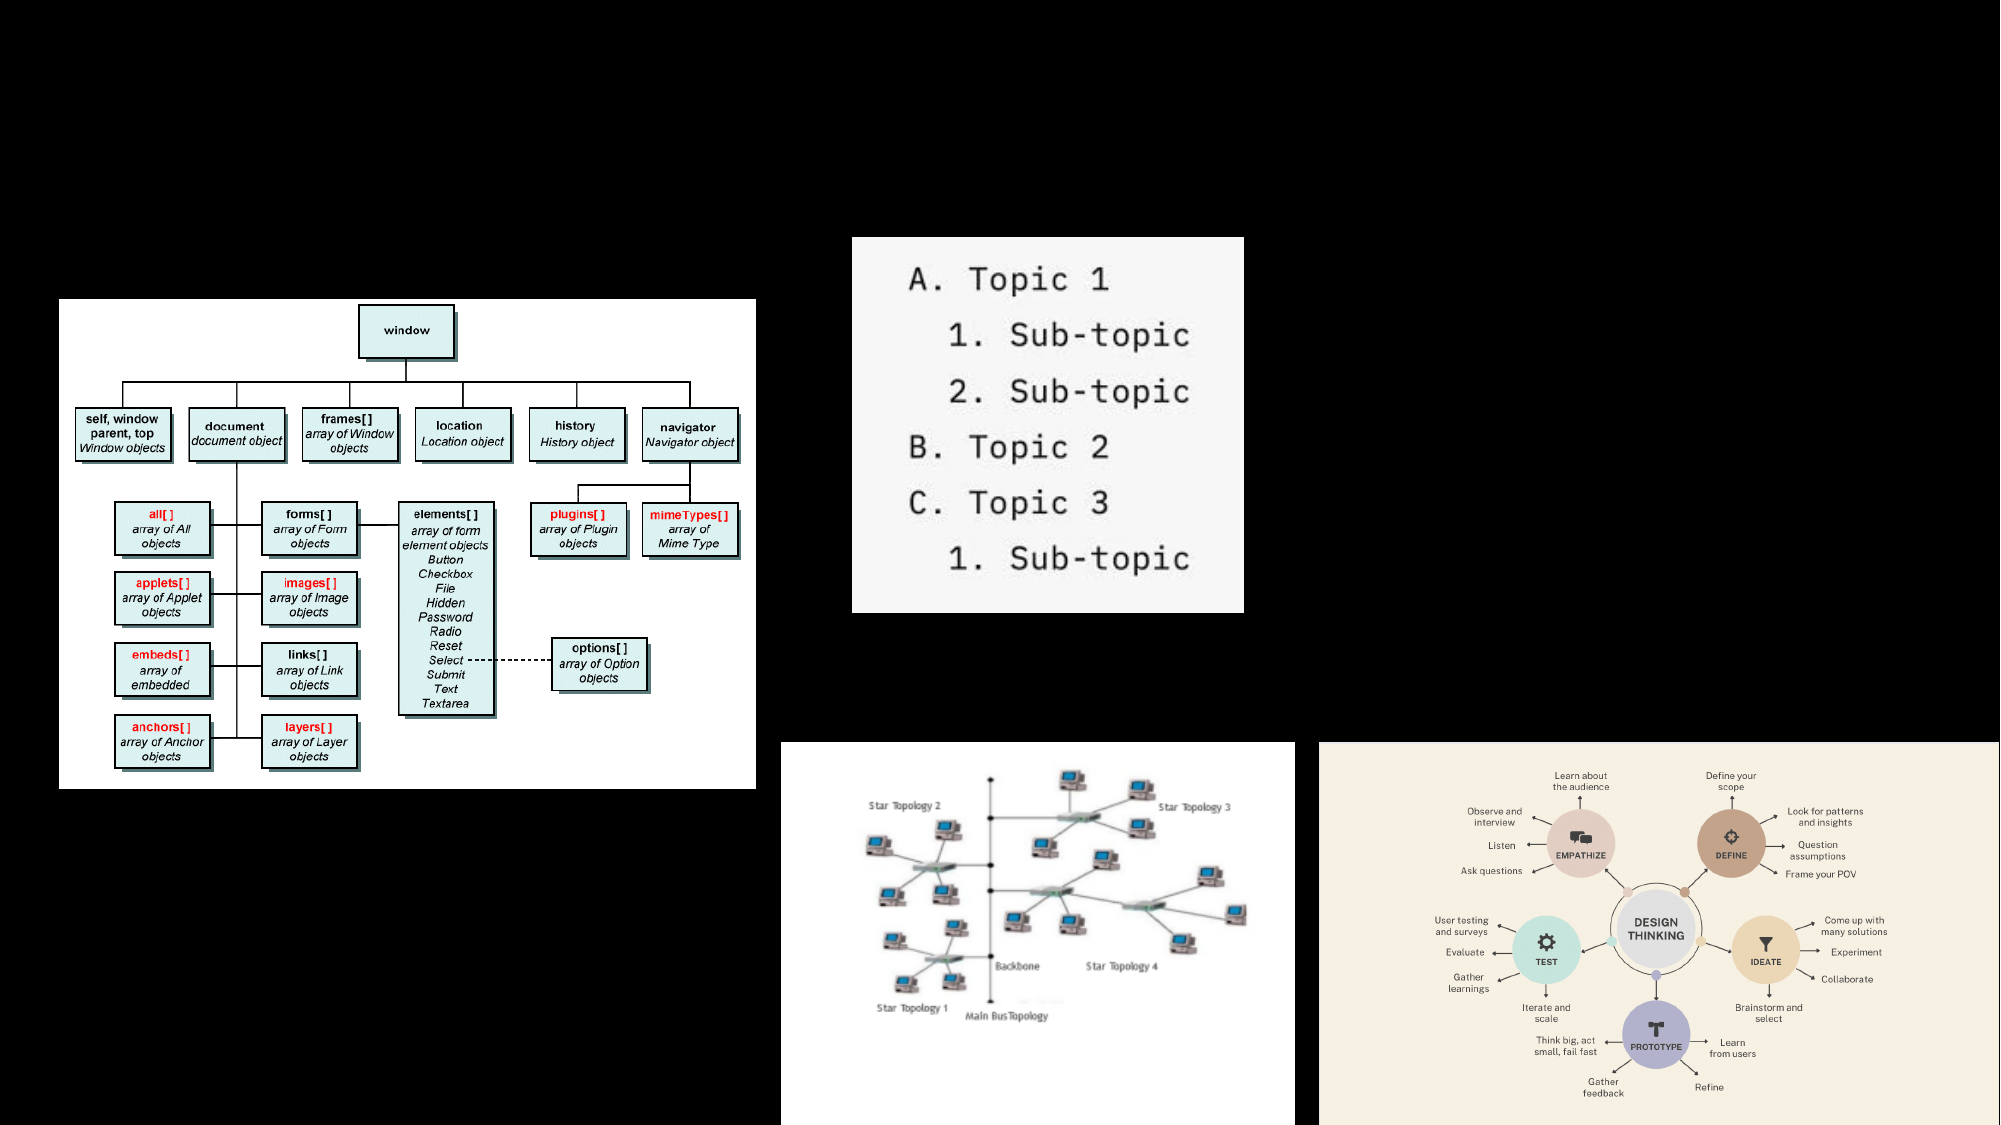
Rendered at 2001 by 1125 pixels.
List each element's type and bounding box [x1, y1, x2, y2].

picture [781, 742, 1295, 1125]
picture [1319, 742, 1999, 1125]
picture [852, 237, 1244, 613]
picture [59, 299, 756, 789]
